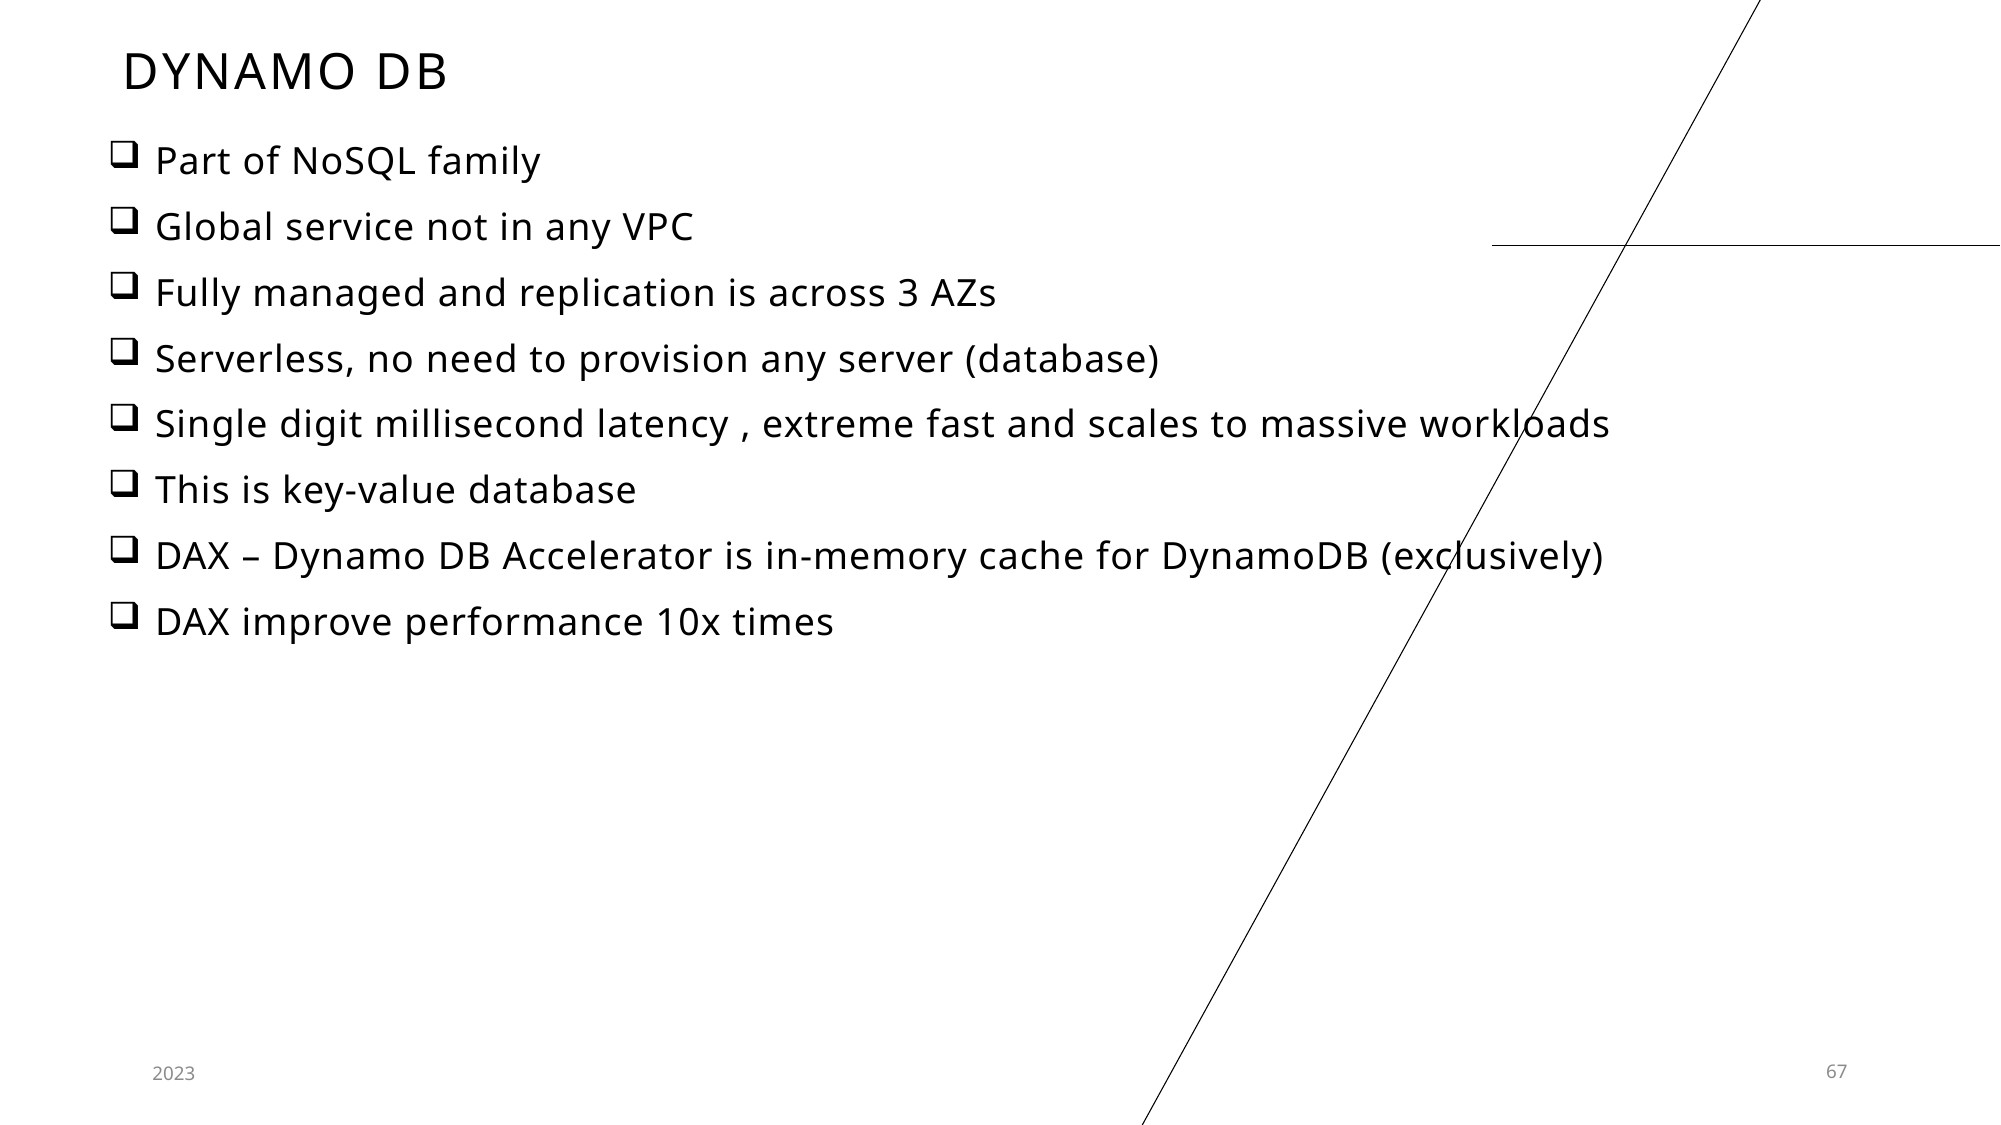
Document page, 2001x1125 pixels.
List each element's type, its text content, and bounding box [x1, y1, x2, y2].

slide_number 67 [1412, 1042, 1863, 1103]
list Part of NoSQL family Global service not in any VPC Fully managed and replication is across 3 AZs Serverless, no need to provision any server (database) Single digit millisecond latency , extreme fast and scales to massive workloads This is key-value database DAX – Dynamo DB Accelerator is in-memory cache for DynamoDB (exclusively) DAX improve performance 10x times [93, 129, 1848, 743]
slide_number 2023 [137, 1042, 338, 1103]
title Dynamo DB [108, 23, 1445, 108]
